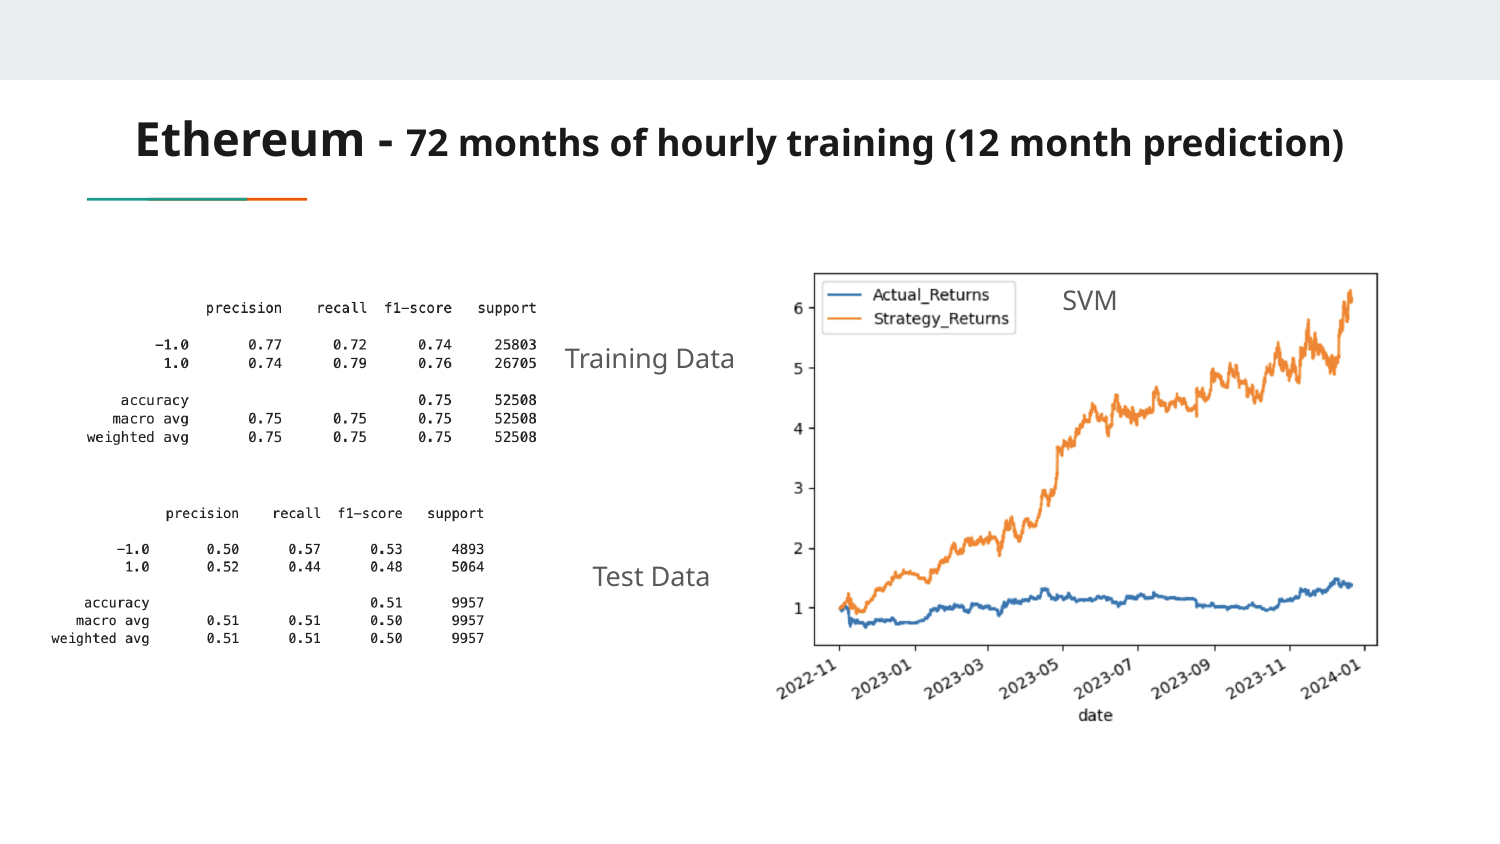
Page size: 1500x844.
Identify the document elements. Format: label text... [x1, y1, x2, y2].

title Ethereum - 72 months of hourly training (12 month prediction) [119, 94, 1381, 183]
picture [769, 268, 1411, 732]
picture [72, 293, 560, 460]
picture [36, 500, 513, 667]
text_box Test Data [577, 544, 764, 643]
text_box Training Data [564, 326, 764, 426]
